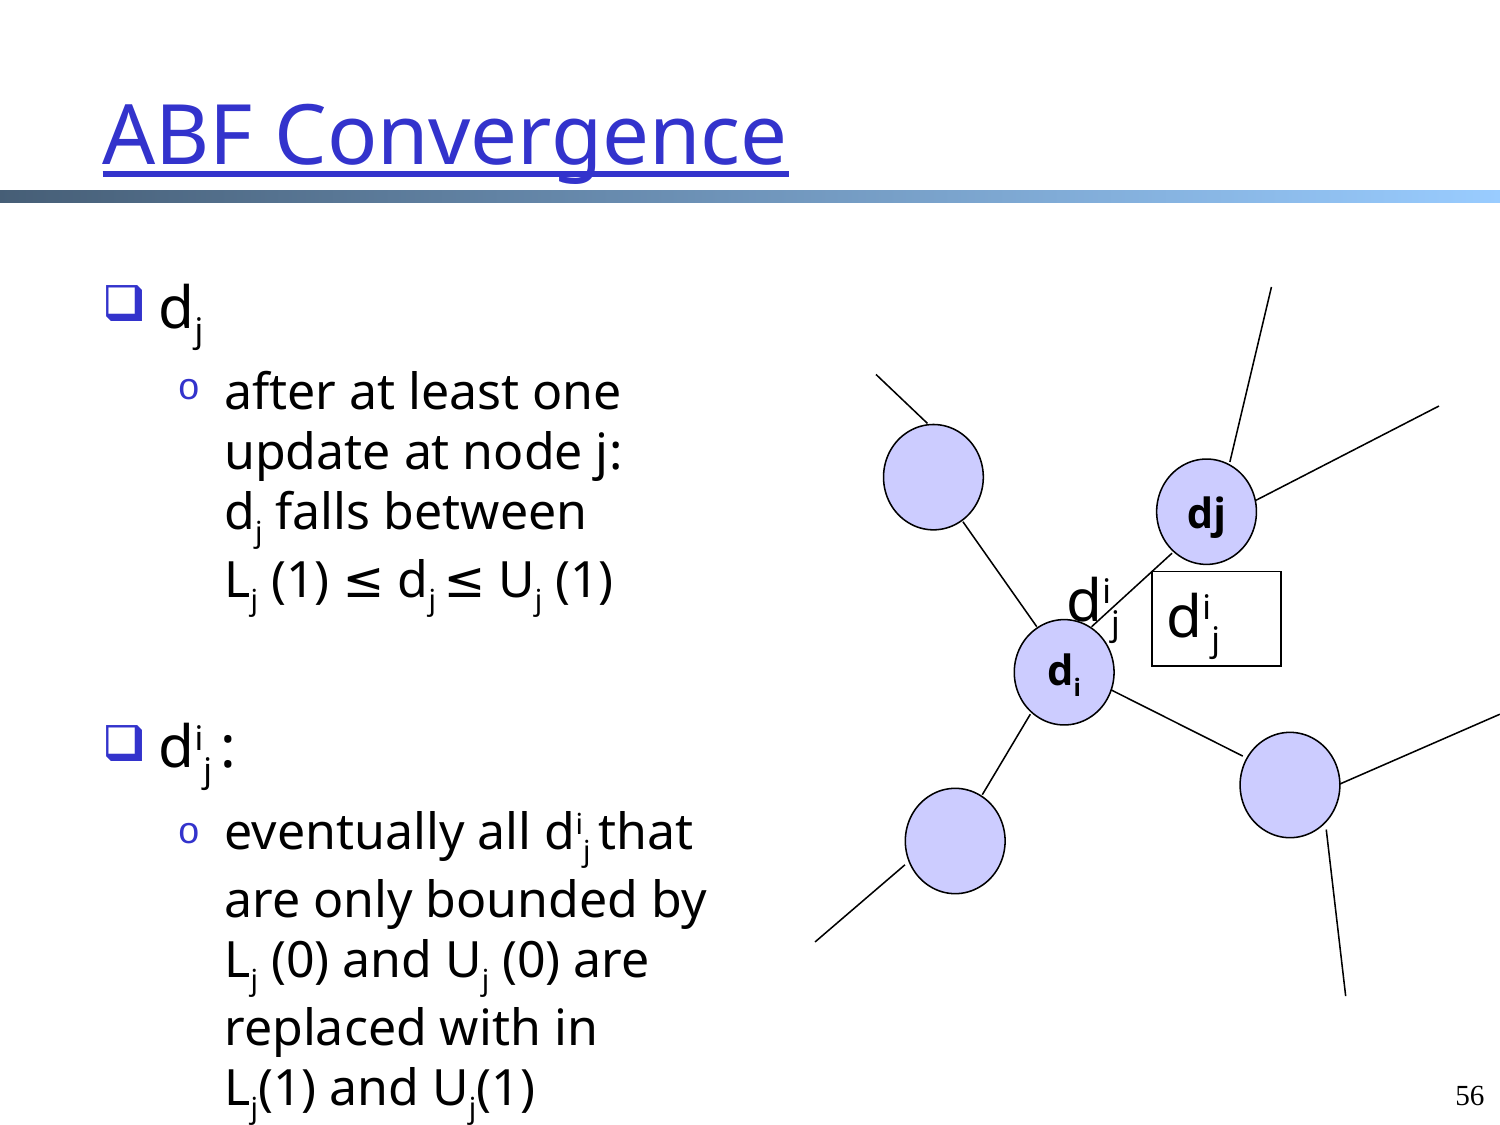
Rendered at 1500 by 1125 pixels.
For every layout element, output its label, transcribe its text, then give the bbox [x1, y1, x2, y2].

text_box 1 [1424, 190, 1428, 203]
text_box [814, 286, 1500, 997]
list dj after at least one update at node j: dj falls between Lj (1) ≤ dj ≤ Uj (1) dij : eventually all dij that are only bounded by Lj (0) and Uj (0) are replaced with in Lj(1) and Uj(1) [87, 262, 1011, 1060]
title ABF Convergence [87, 37, 1404, 225]
slide_number 56 [1424, 1068, 1500, 1125]
